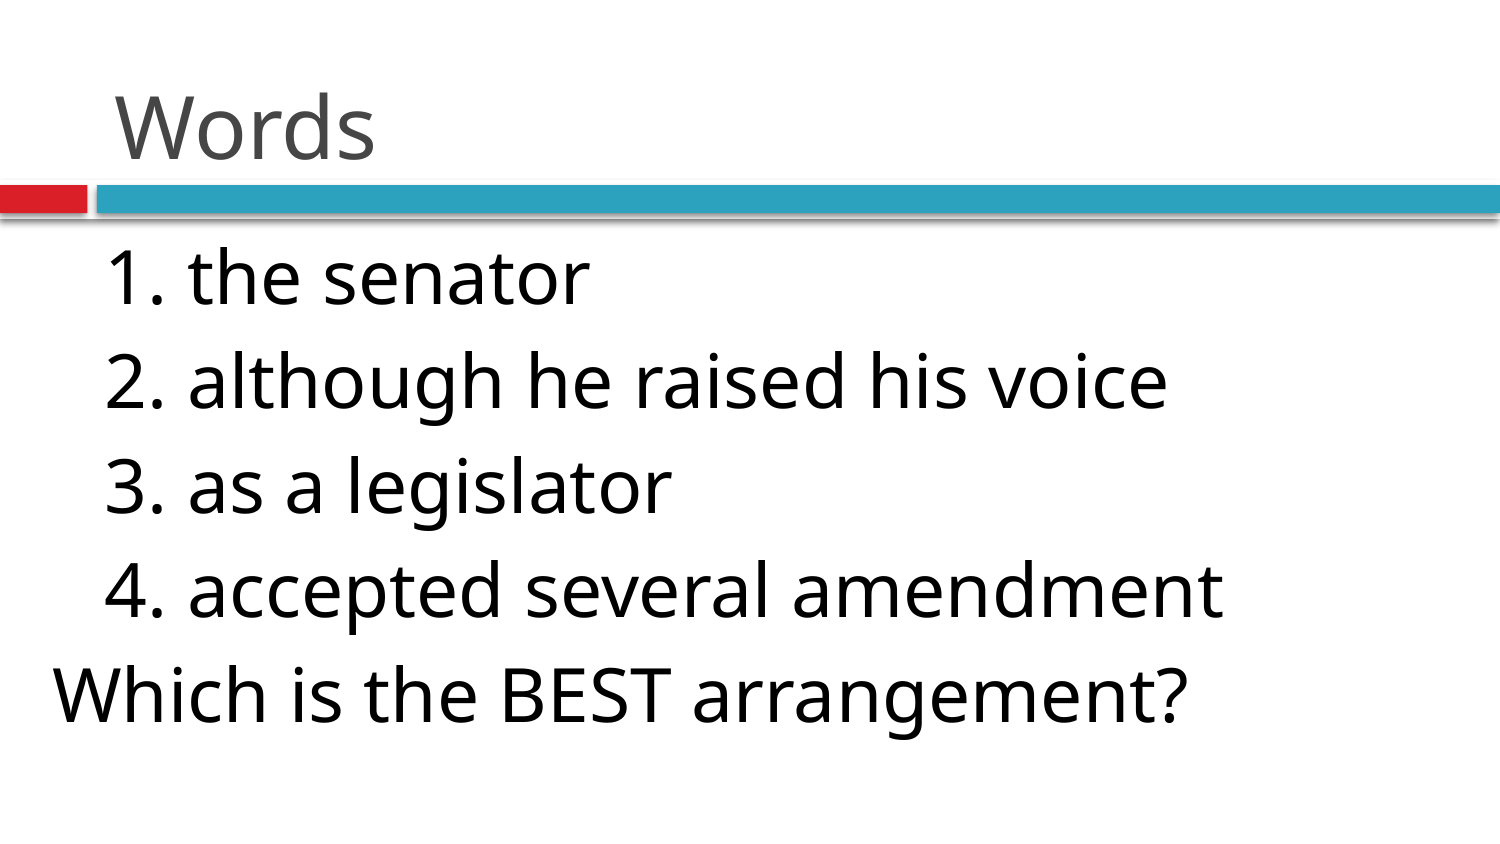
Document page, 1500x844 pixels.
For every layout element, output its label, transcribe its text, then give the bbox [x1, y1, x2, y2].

list 1. the senator 2. although he raised his voice 3. as a legislator 4. accepted several amendment Which is the BEST arrangement? [37, 221, 1500, 844]
title Words [99, 19, 1438, 185]
